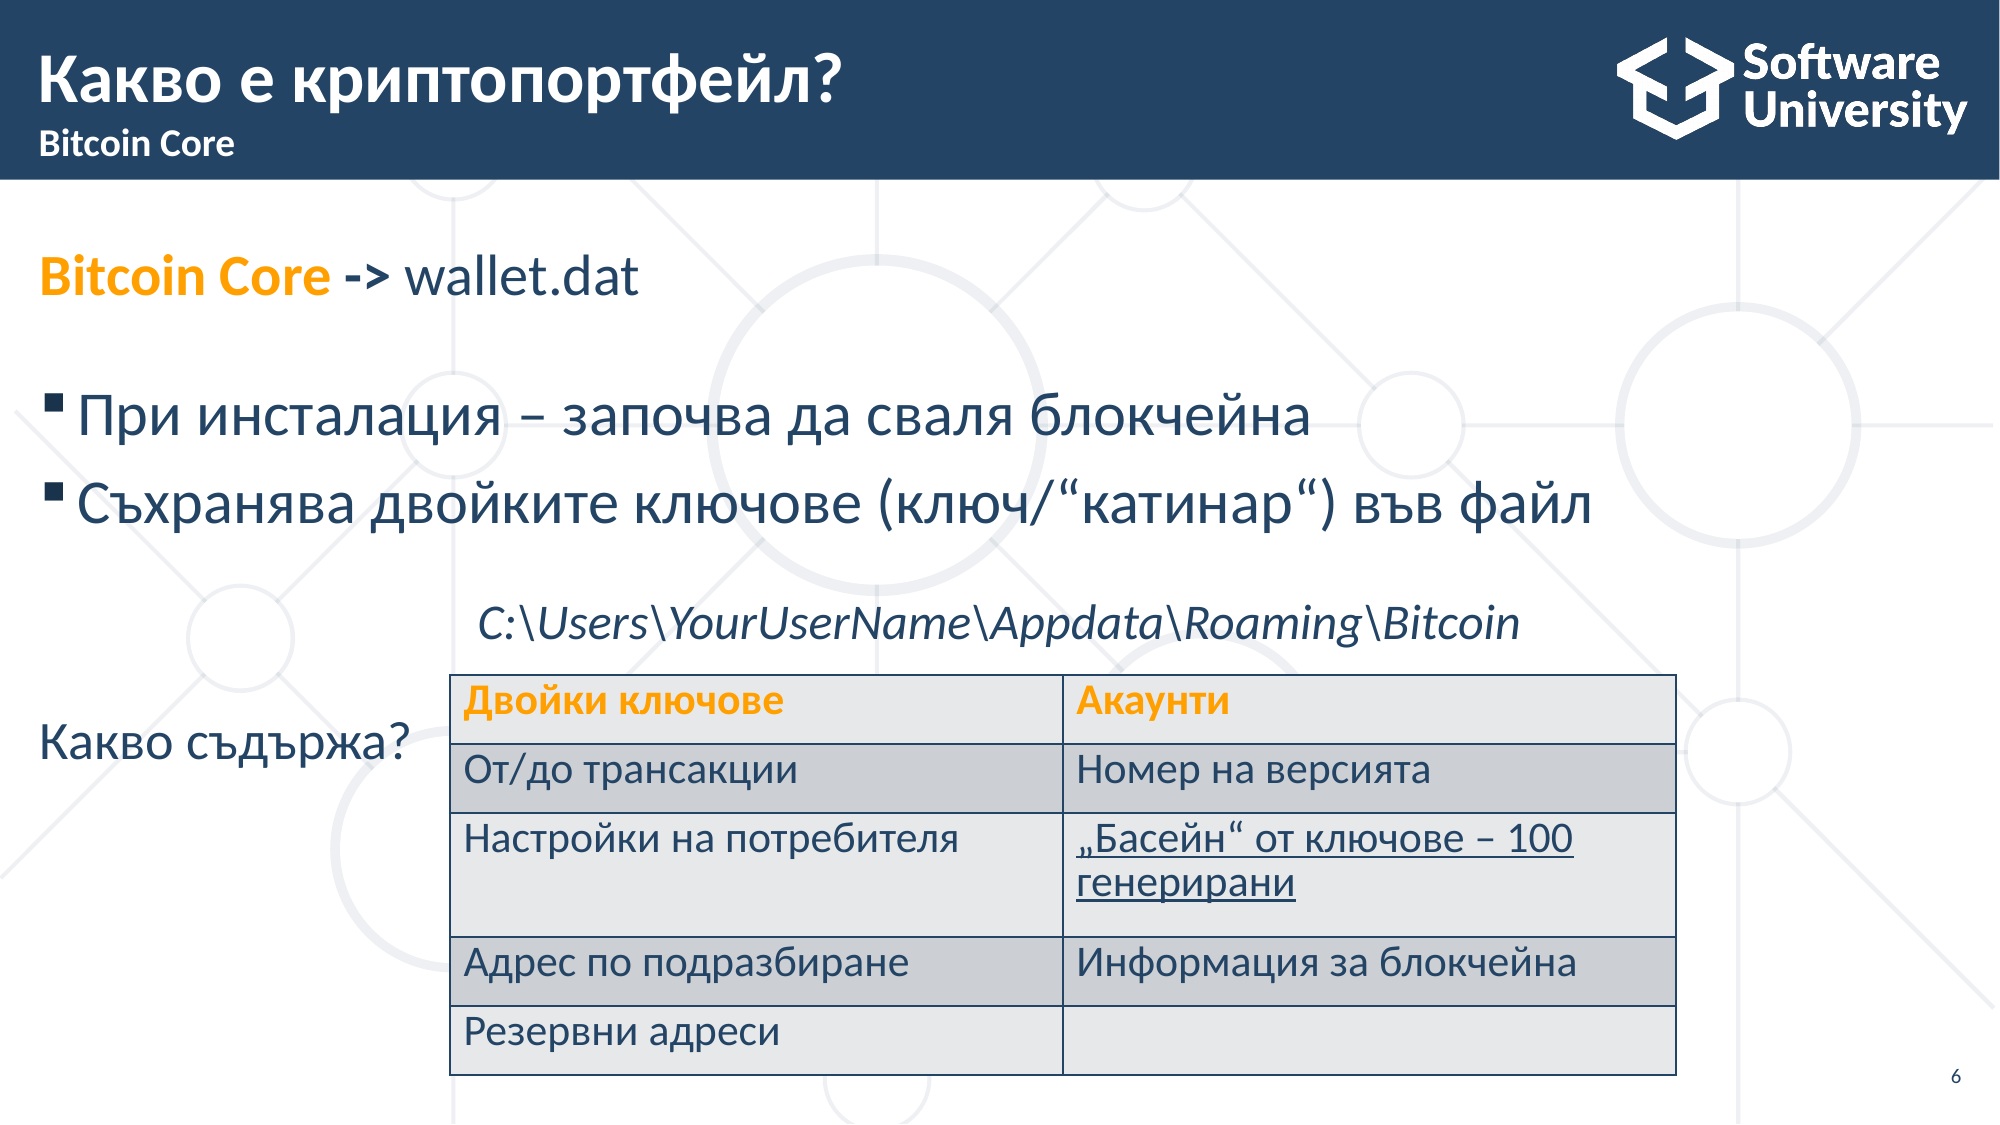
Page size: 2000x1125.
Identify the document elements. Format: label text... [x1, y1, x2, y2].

slide_number 6 [1896, 1050, 1968, 1101]
table_cell „Басейн“ от ключове – 100 генерирани [1064, 814, 1675, 936]
picture [1665, 37, 1968, 140]
table_cell Информация за блокчейна [1064, 938, 1675, 1005]
table_header Двойки ключове [451, 676, 1062, 743]
table_cell Номер на версията [1064, 745, 1675, 812]
table_cell От/до трансакции [451, 745, 1062, 812]
title Какво е криптопортфейл? Bitcoin Core [21, 24, 1665, 170]
table_cell [1064, 1007, 1675, 1074]
table_cell Настройки на потребителя [451, 814, 1062, 936]
table_cell Резервни адреси [451, 1007, 1062, 1074]
text_box Bitcoin Core -> wallet.dat При инсталация – започва да сваля блокчейна Съхранява двойките ключове (ключ/“катинар“) във файл C:\Users\YourUserName\Appdata\Roaming\Bitcoin Какво съдържа? [24, 237, 1975, 1050]
table_header Акаунти [1064, 676, 1675, 743]
table_cell Адрес по подразбиране [451, 938, 1062, 1005]
